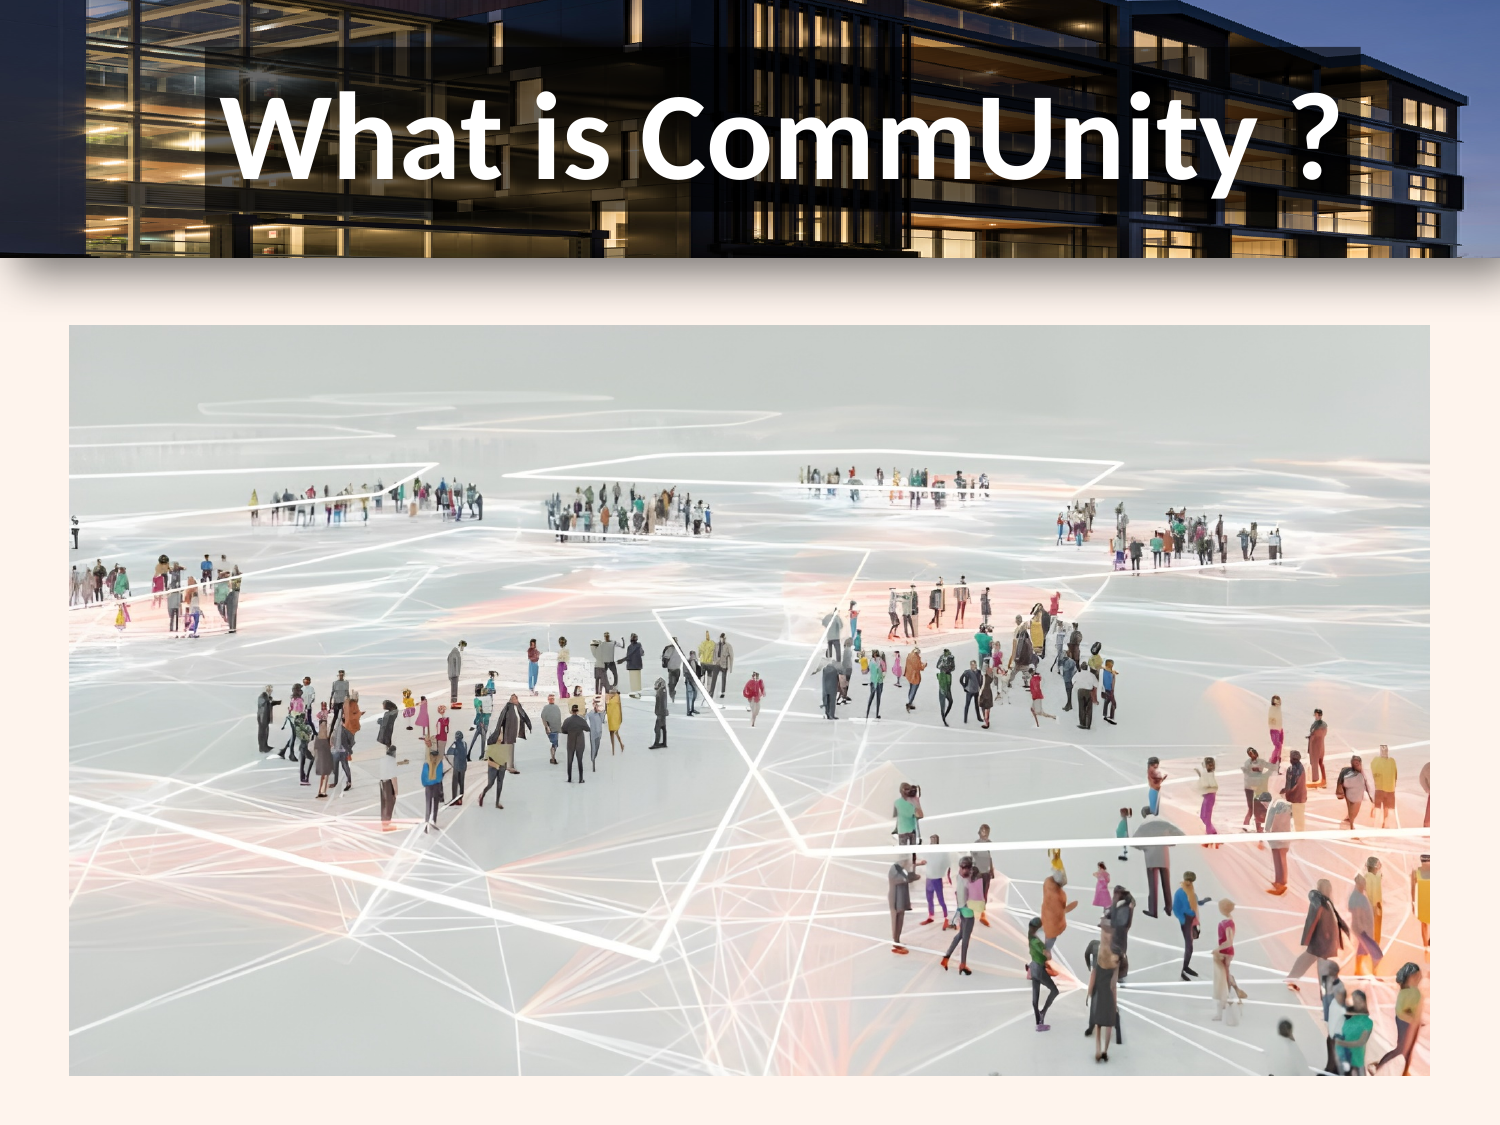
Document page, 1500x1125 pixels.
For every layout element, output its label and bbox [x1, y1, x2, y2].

picture [69, 325, 1430, 1076]
list [0, 0, 1500, 258]
